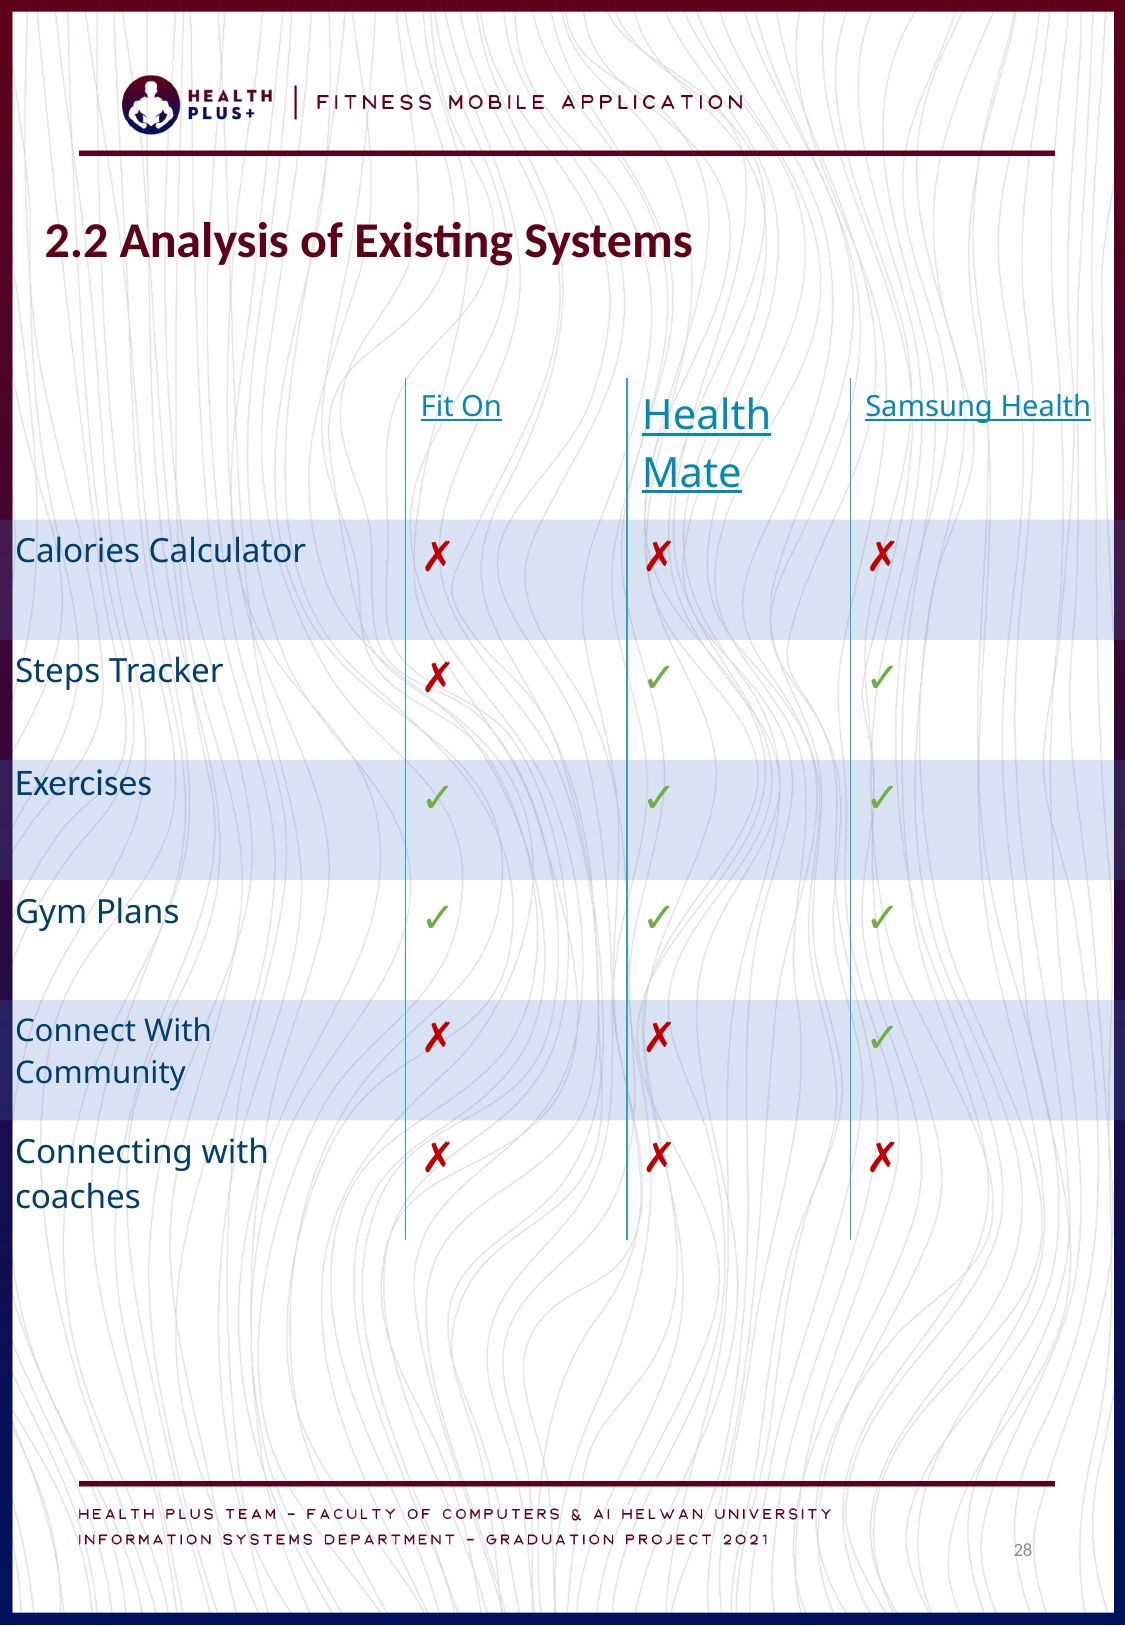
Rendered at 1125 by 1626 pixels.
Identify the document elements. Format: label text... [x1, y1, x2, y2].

table_cell ✗ [851, 520, 1125, 640]
table_header Fit On [406, 378, 626, 520]
table_cell ✗ [628, 520, 850, 640]
table_header Health Mate [628, 378, 850, 520]
table_cell ✗ [406, 1000, 626, 1120]
table_cell ✓ [628, 640, 850, 760]
table_cell ✓ [851, 760, 1125, 880]
table_cell ✓ [628, 880, 850, 1000]
table_cell ✓ [406, 880, 626, 1000]
picture [0, 0, 1125, 378]
table_cell ✗ [628, 1120, 850, 1240]
table_cell ✗ [851, 1120, 1125, 1240]
table_cell Connecting with coaches [0, 1120, 405, 1240]
table_cell ✓ [851, 640, 1125, 760]
table_cell ✗ [406, 1120, 626, 1240]
table_cell ✓ [851, 1000, 1125, 1120]
table_header [0, 378, 405, 520]
table_cell ✓ [406, 760, 626, 880]
table_cell Steps Tracker [0, 640, 405, 760]
table_cell Connect With Community [0, 1000, 405, 1120]
table_header Samsung Health [851, 378, 1125, 520]
slide_number 28 [794, 1506, 1048, 1593]
table_cell Gym Plans [0, 880, 405, 1000]
table_cell Exercises [0, 760, 405, 880]
table_cell ✓ [628, 760, 850, 880]
table_cell ✗ [406, 520, 626, 640]
table_cell ✓ [851, 880, 1125, 1000]
picture [0, 1240, 1125, 1625]
table_cell ✗ [628, 1000, 850, 1120]
table_cell ✗ [406, 640, 626, 760]
table_cell Calories Calculator [0, 520, 405, 640]
text_box 2.2 Analysis of Existing Systems [44, 203, 1091, 268]
